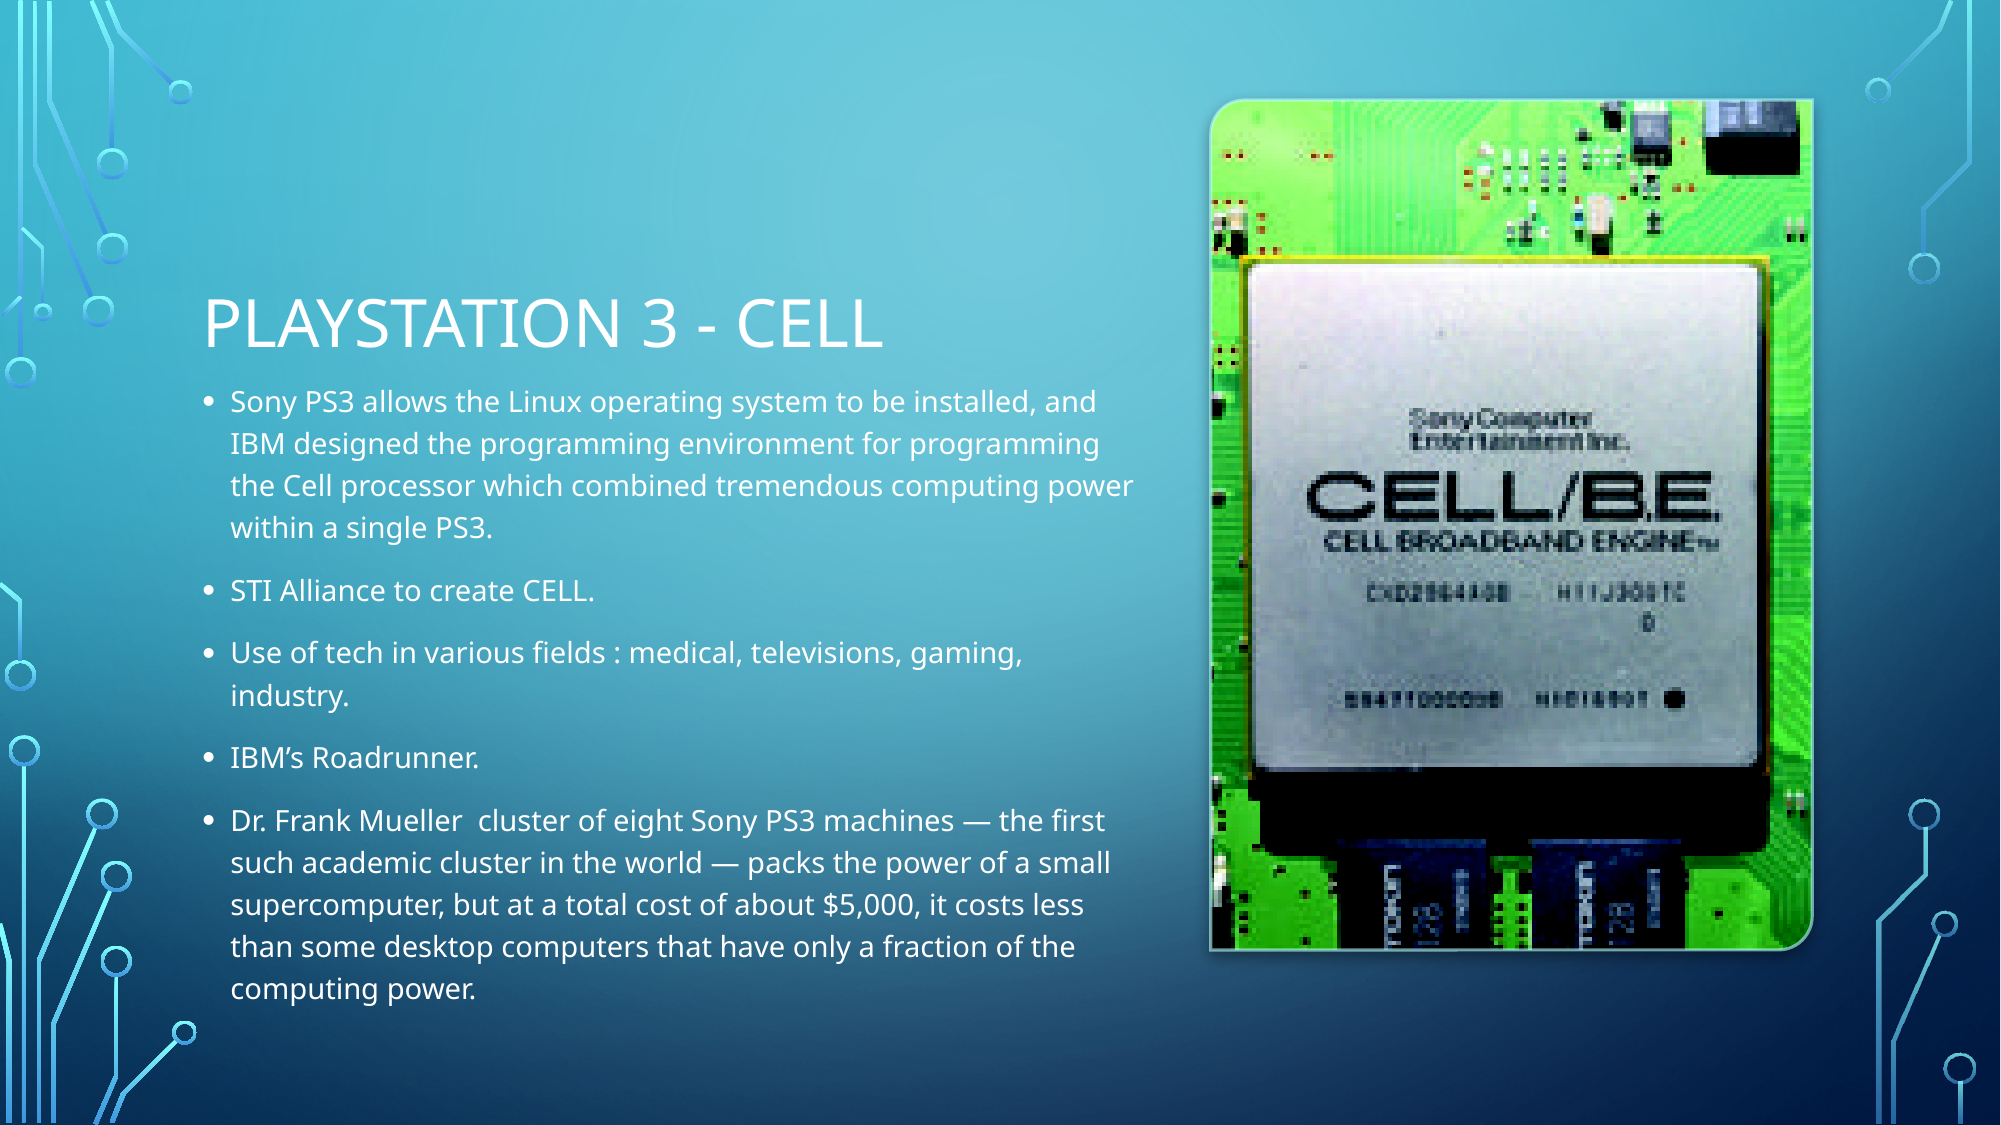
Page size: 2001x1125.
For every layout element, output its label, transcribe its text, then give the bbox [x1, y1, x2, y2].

title PlayStation 3 - CELL [187, 99, 1161, 369]
list Sony PS3 allows the Linux operating system to be installed, and IBM designed the programming environment for programming the Cell processor which combined tremendous computing power within a single PS3. STI Alliance to create CELL. Use of tech in various fields : medical, televisions, gaming, industry. IBM’s Roadrunner. Dr. Frank Mueller cluster of eight Sony PS3 machines — the first such academic cluster in the world — packs the power of a small supercomputer, but at a total cost of about $5,000, it costs less than some desktop computers that have only a fraction of the computing power. [187, 369, 1161, 950]
picture [1210, 99, 1813, 951]
